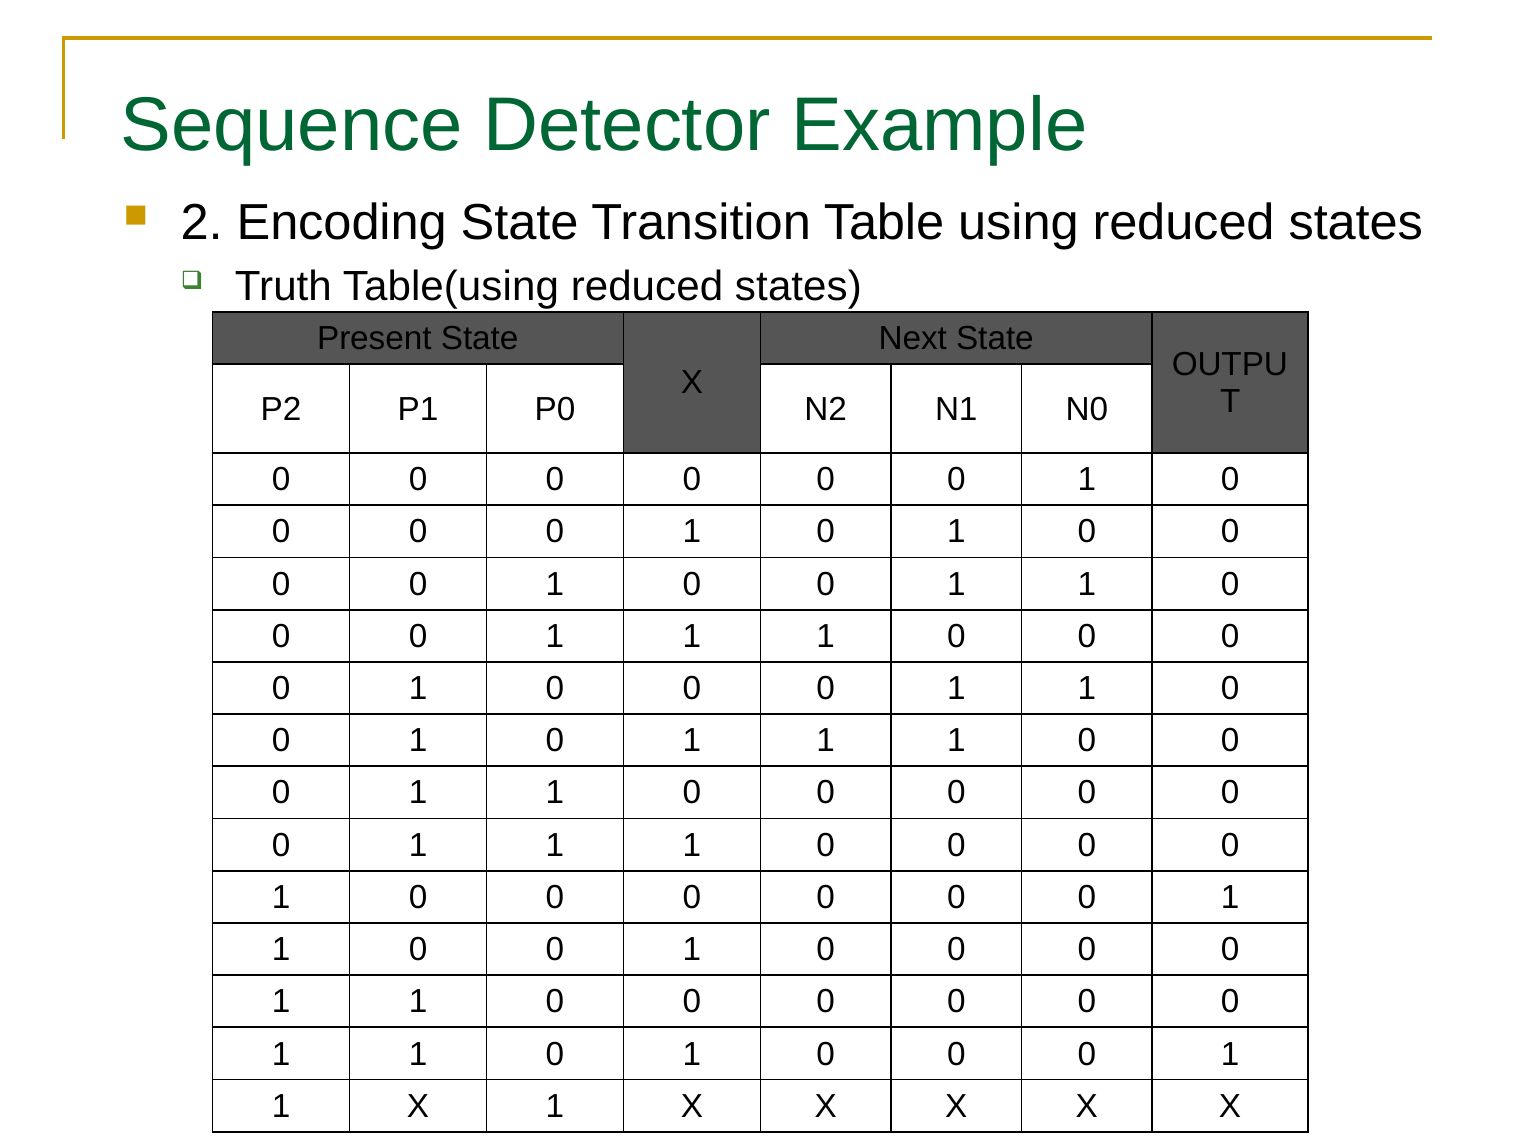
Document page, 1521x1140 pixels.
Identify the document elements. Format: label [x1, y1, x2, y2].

table_cell [624, 715, 760, 765]
table_cell [624, 819, 760, 870]
table_cell [487, 611, 623, 661]
table_cell [1153, 715, 1307, 765]
table_cell [1022, 1028, 1151, 1079]
table_cell [761, 365, 890, 452]
table_cell [1153, 976, 1307, 1026]
table_cell [1153, 767, 1307, 818]
table_cell [892, 365, 1021, 452]
table_cell [624, 976, 760, 1026]
table_cell [892, 558, 1021, 609]
table_cell [213, 819, 349, 870]
table_cell [487, 924, 623, 974]
table_cell [487, 365, 623, 452]
table_cell [892, 611, 1021, 661]
table_cell [213, 924, 349, 974]
table_cell [350, 924, 486, 974]
table_cell [213, 976, 349, 1026]
table_cell [1153, 924, 1307, 974]
table_cell [1153, 1080, 1307, 1131]
table_cell [1022, 872, 1151, 922]
table_cell [487, 454, 623, 504]
table_cell [350, 558, 486, 609]
table_cell [1022, 365, 1151, 452]
table_cell [624, 872, 760, 922]
table_cell [350, 365, 486, 452]
table_cell [350, 976, 486, 1026]
table_cell [761, 558, 890, 609]
table_cell [761, 715, 890, 765]
table_header [213, 313, 623, 363]
table_cell [1022, 767, 1151, 818]
table_cell [1022, 454, 1151, 504]
table_cell [1022, 558, 1151, 609]
table_cell [487, 819, 623, 870]
table_cell [1153, 872, 1307, 922]
table_header [1153, 313, 1307, 452]
table_cell [761, 924, 890, 974]
table_cell [892, 924, 1021, 974]
table_cell [1153, 819, 1307, 870]
table_cell [761, 767, 890, 818]
table_cell [624, 611, 760, 661]
table_cell [487, 872, 623, 922]
table_cell [624, 558, 760, 609]
table_cell [487, 663, 623, 713]
table_cell [487, 1080, 623, 1131]
table_cell [213, 611, 349, 661]
table_cell [350, 663, 486, 713]
table_cell [350, 454, 486, 504]
table_cell [761, 506, 890, 557]
table_cell [213, 558, 349, 609]
table_cell [892, 767, 1021, 818]
table_cell [761, 611, 890, 661]
table_cell [350, 715, 486, 765]
table_cell [213, 365, 349, 452]
table_cell [350, 872, 486, 922]
table_cell [1153, 611, 1307, 661]
table_cell [892, 663, 1021, 713]
list [108, 181, 1467, 905]
table_cell [213, 767, 349, 818]
table_header [624, 313, 760, 452]
table_cell [213, 454, 349, 504]
table_cell [350, 1028, 486, 1079]
table_cell [350, 819, 486, 870]
table_cell [487, 976, 623, 1026]
table_cell [350, 506, 486, 557]
table_cell [487, 558, 623, 609]
table_cell [1022, 611, 1151, 661]
table_cell [350, 767, 486, 818]
table_cell [892, 872, 1021, 922]
table_cell [1022, 819, 1151, 870]
table_cell [624, 663, 760, 713]
table_cell [1153, 454, 1307, 504]
table_cell [892, 1028, 1021, 1079]
table_cell [1022, 715, 1151, 765]
table_cell [487, 506, 623, 557]
table_cell [213, 1028, 349, 1079]
table_cell [624, 454, 760, 504]
table_cell [761, 819, 890, 870]
table_cell [213, 715, 349, 765]
table_cell [213, 872, 349, 922]
table_cell [761, 1028, 890, 1079]
table_cell [892, 976, 1021, 1026]
table_cell [761, 872, 890, 922]
table_cell [892, 454, 1021, 504]
table_cell [761, 663, 890, 713]
table_cell [213, 663, 349, 713]
table_cell [892, 715, 1021, 765]
table_cell [213, 1080, 349, 1131]
title [105, 66, 1416, 178]
table_cell [350, 1080, 486, 1131]
table_cell [1153, 1028, 1307, 1079]
table_cell [892, 506, 1021, 557]
table_cell [350, 611, 486, 661]
table_cell [213, 506, 349, 557]
table_cell [1022, 663, 1151, 713]
table_cell [892, 819, 1021, 870]
table_cell [624, 506, 760, 557]
table_cell [1022, 1080, 1151, 1131]
table_cell [487, 715, 623, 765]
table_cell [1153, 506, 1307, 557]
table_cell [761, 976, 890, 1026]
table_cell [624, 1080, 760, 1131]
table_cell [1022, 924, 1151, 974]
table_cell [1153, 663, 1307, 713]
table_cell [1022, 506, 1151, 557]
table_cell [487, 767, 623, 818]
table_cell [624, 1028, 760, 1079]
table_cell [1153, 558, 1307, 609]
table_cell [892, 1080, 1021, 1131]
table_cell [761, 454, 890, 504]
table_cell [1022, 976, 1151, 1026]
table_header [761, 313, 1151, 363]
table_cell [487, 1028, 623, 1079]
table_cell [624, 767, 760, 818]
table_cell [761, 1080, 890, 1131]
table_cell [624, 924, 760, 974]
